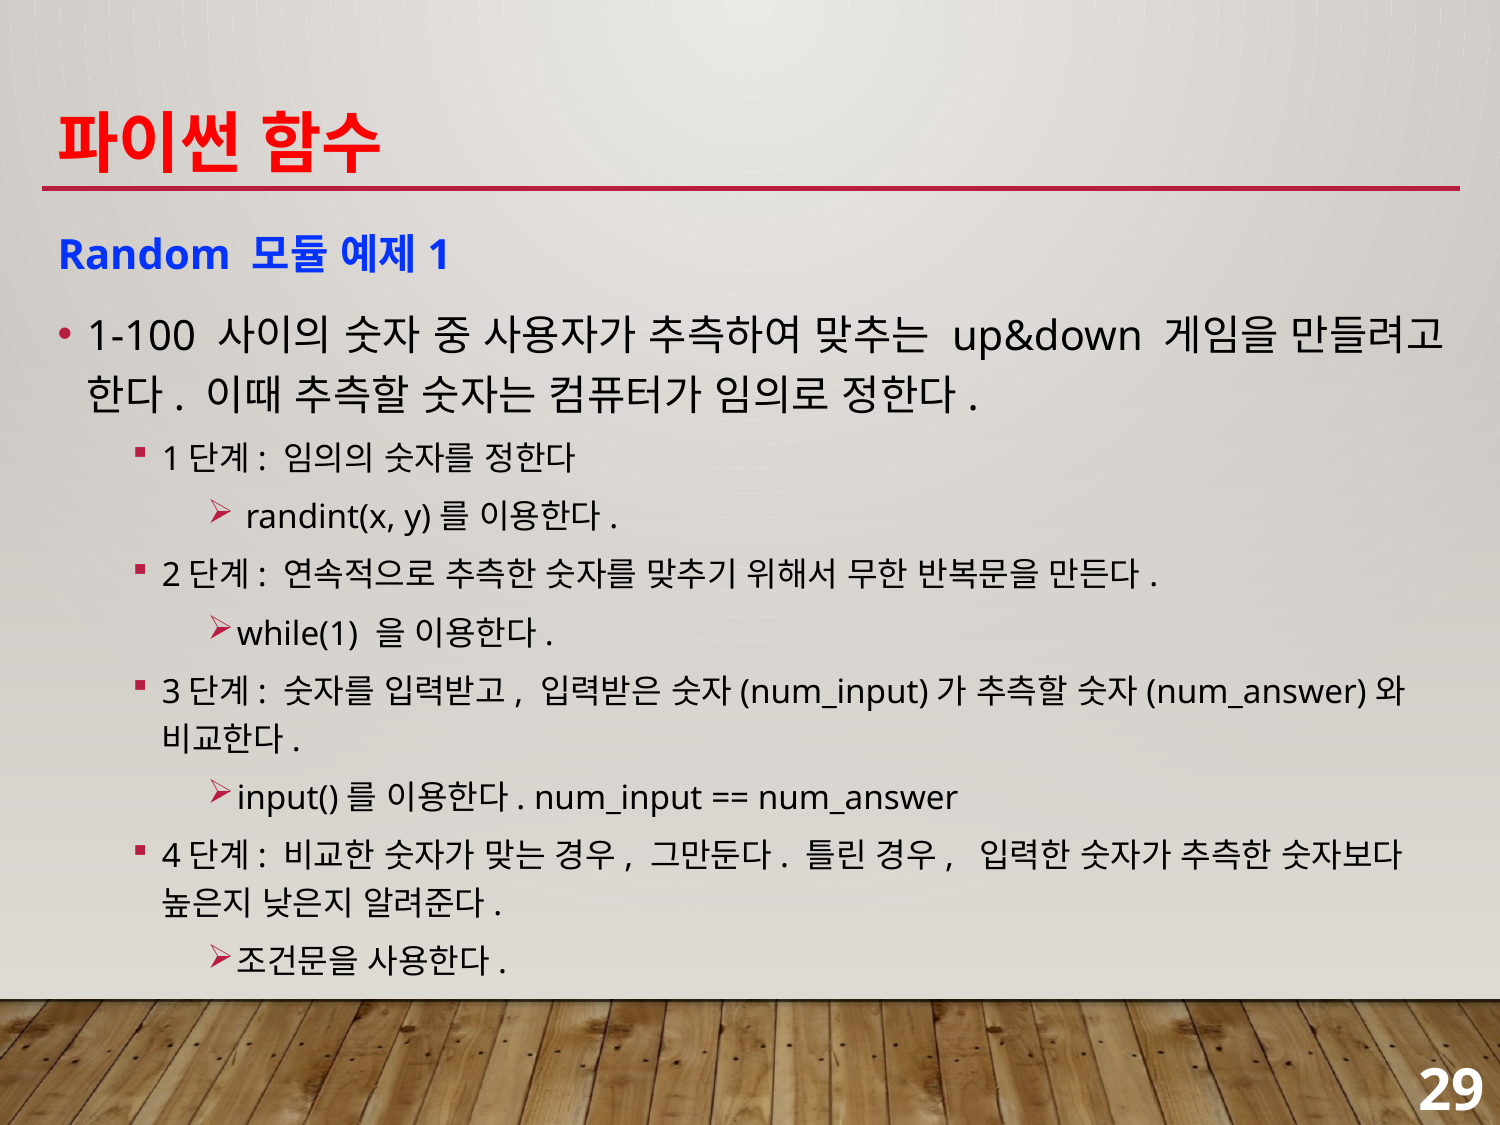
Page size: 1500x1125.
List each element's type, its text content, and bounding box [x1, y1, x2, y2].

list Random 모듈 예제1 1-100 사이의 숫자 중 사용자가 추측하여 맞추는 up&down 게임을 만들려고 한다. 이때 추측할 숫자는 컴퓨터가 임의로 정한다. 1단계: 임의의 숫자를 정한다 randint(x, y)를 이용한다. 2단계: 연속적으로 추측한 숫자를 맞추기 위해서 무한 반복문을 만든다. while(1) 을 이용한다. 3단계: 숫자를 입력받고, 입력받은 숫자(num_input)가 추측할 숫자(num_answer)와 비교한다. input()를 이용한다. num_input == num_answer 4단계: 비교한 숫자가 맞는 경우, 그만둔다. 틀린 경우, 입력한 숫자가 추측한 숫자보다 높은지 낮은지 알려준다. 조건문을 사용한다. [42, 210, 1461, 993]
picture [0, 999, 1500, 1125]
title 파이썬 함수 [42, 16, 1461, 189]
